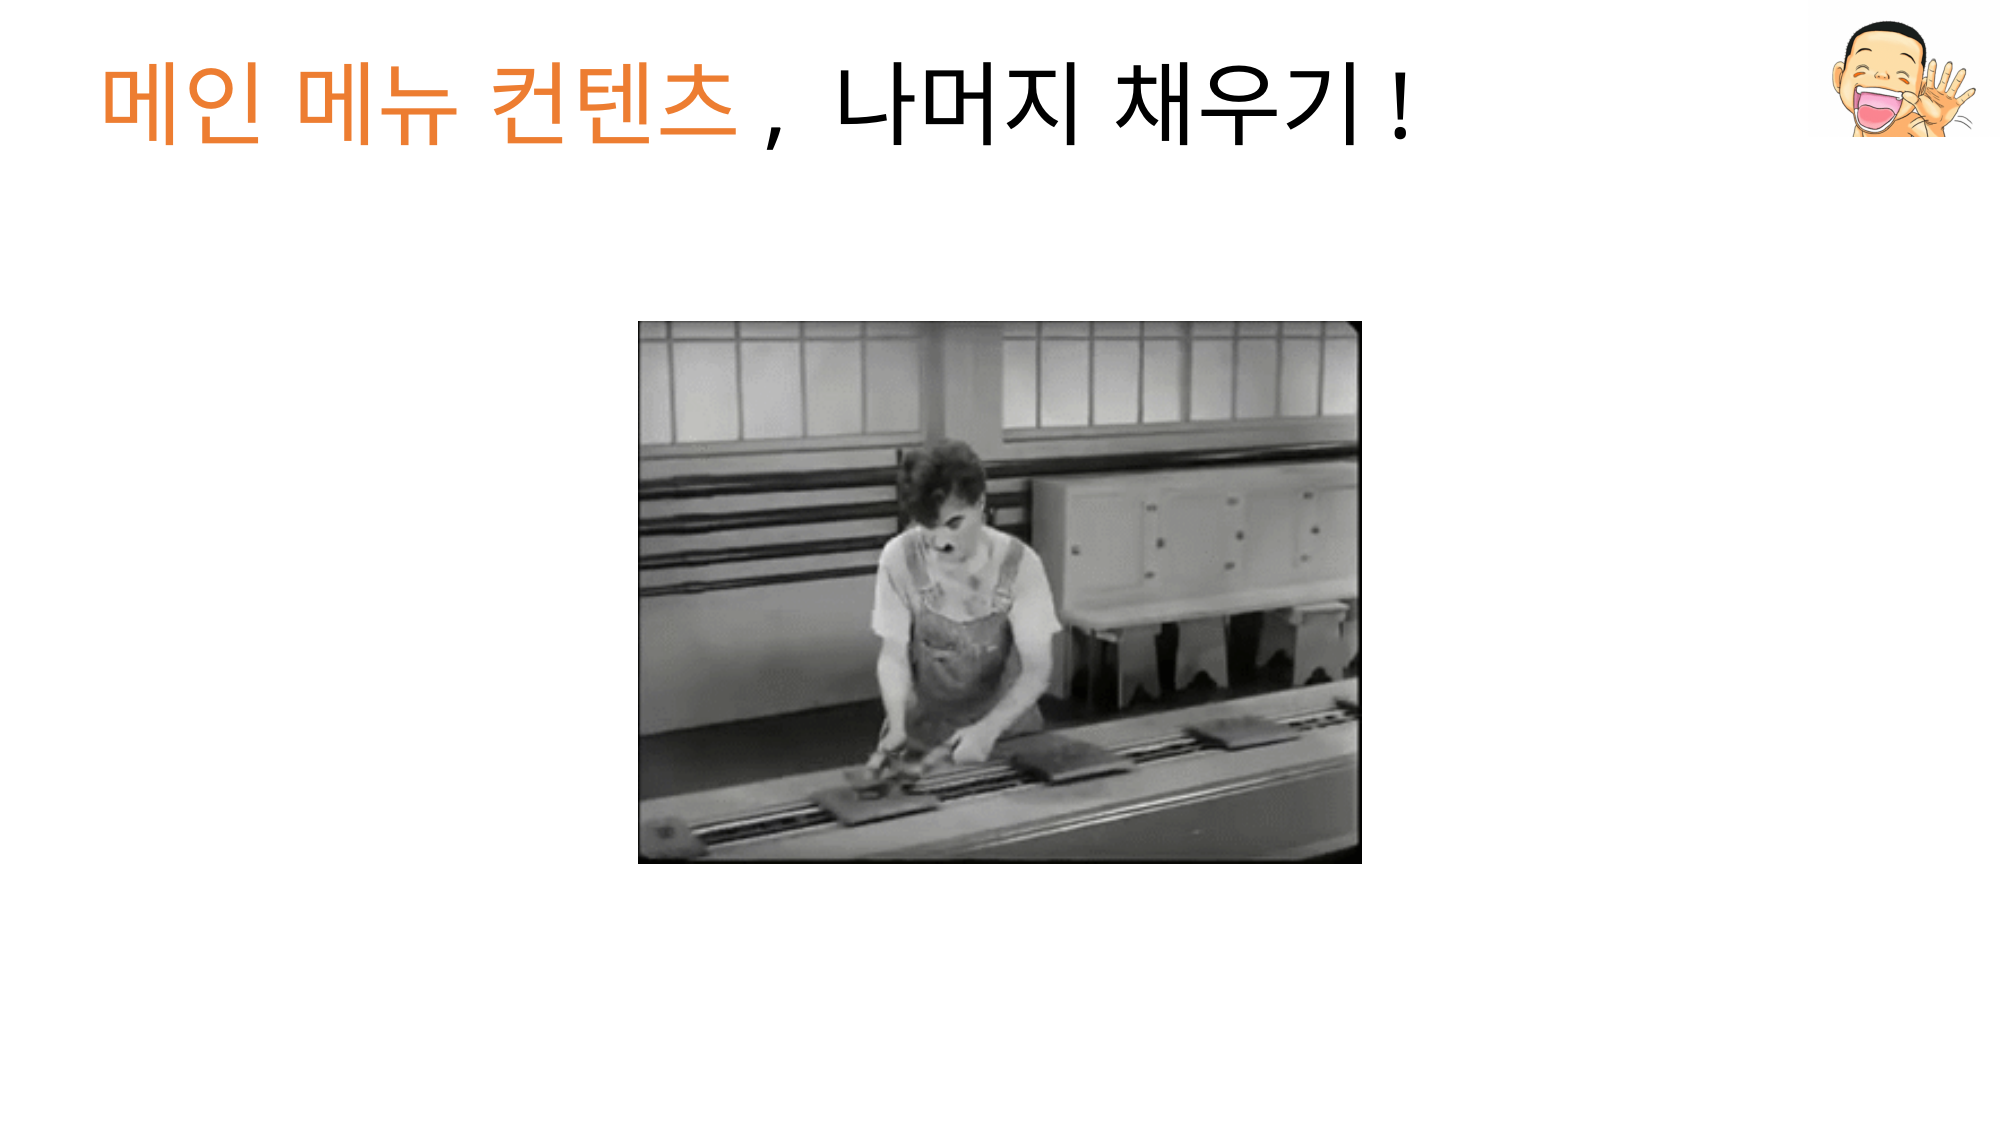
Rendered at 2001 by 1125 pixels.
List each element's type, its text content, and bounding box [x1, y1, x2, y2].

picture [638, 321, 1362, 864]
title 메인 메뉴 컨텐츠, 나머지 채우기! [83, 0, 1931, 218]
picture [1931, 0, 2000, 137]
